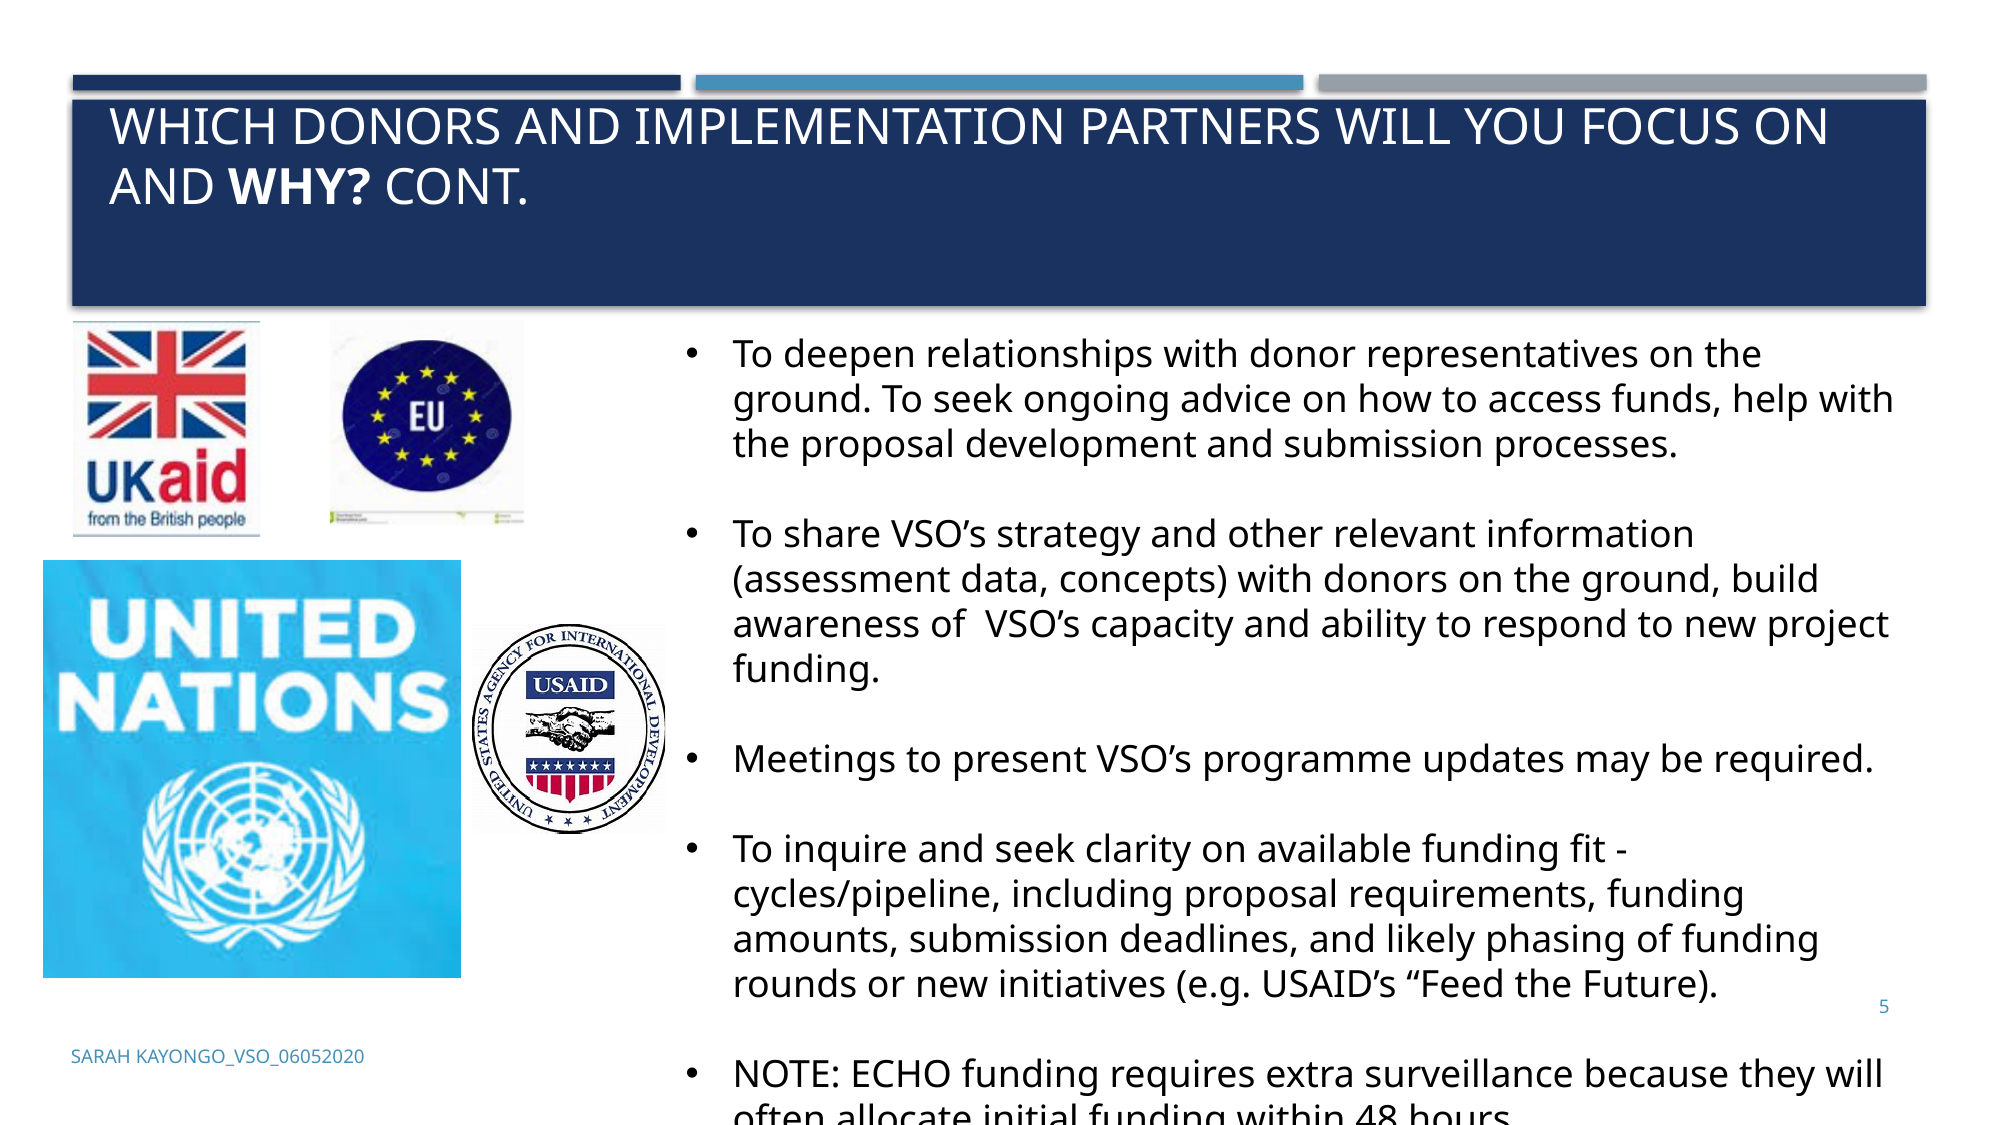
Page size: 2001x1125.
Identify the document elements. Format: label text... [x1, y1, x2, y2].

text_box To deepen relationships with donor representatives on the ground. To seek ongoing advice on how to access funds, help with the proposal development and submission processes. To share VSO’s strategy and other relevant information (assessment data, concepts) with donors on the ground, build awareness of VSO’s capacity and ability to respond to new project funding. Meetings to present VSO’s programme updates may be required. To inquire and seek clarity on available funding fit - cycles/pipeline, including proposal requirements, funding amounts, submission deadlines, and likely phasing of funding rounds or new initiatives (e.g. USAID’s “Feed the Future). NOTE: ECHO funding requires extra surveillance because they will often allocate initial funding within 48 hours. [670, 322, 1919, 1125]
title Which donors and implementation partners will you focus on and why? Cont. [94, 0, 1904, 282]
text_box [328, 319, 526, 527]
picture [43, 559, 461, 978]
footer SARAH KAYONGO_VSO_06052020 [55, 1026, 644, 1087]
text_box [71, 319, 262, 539]
text_box [470, 623, 667, 835]
